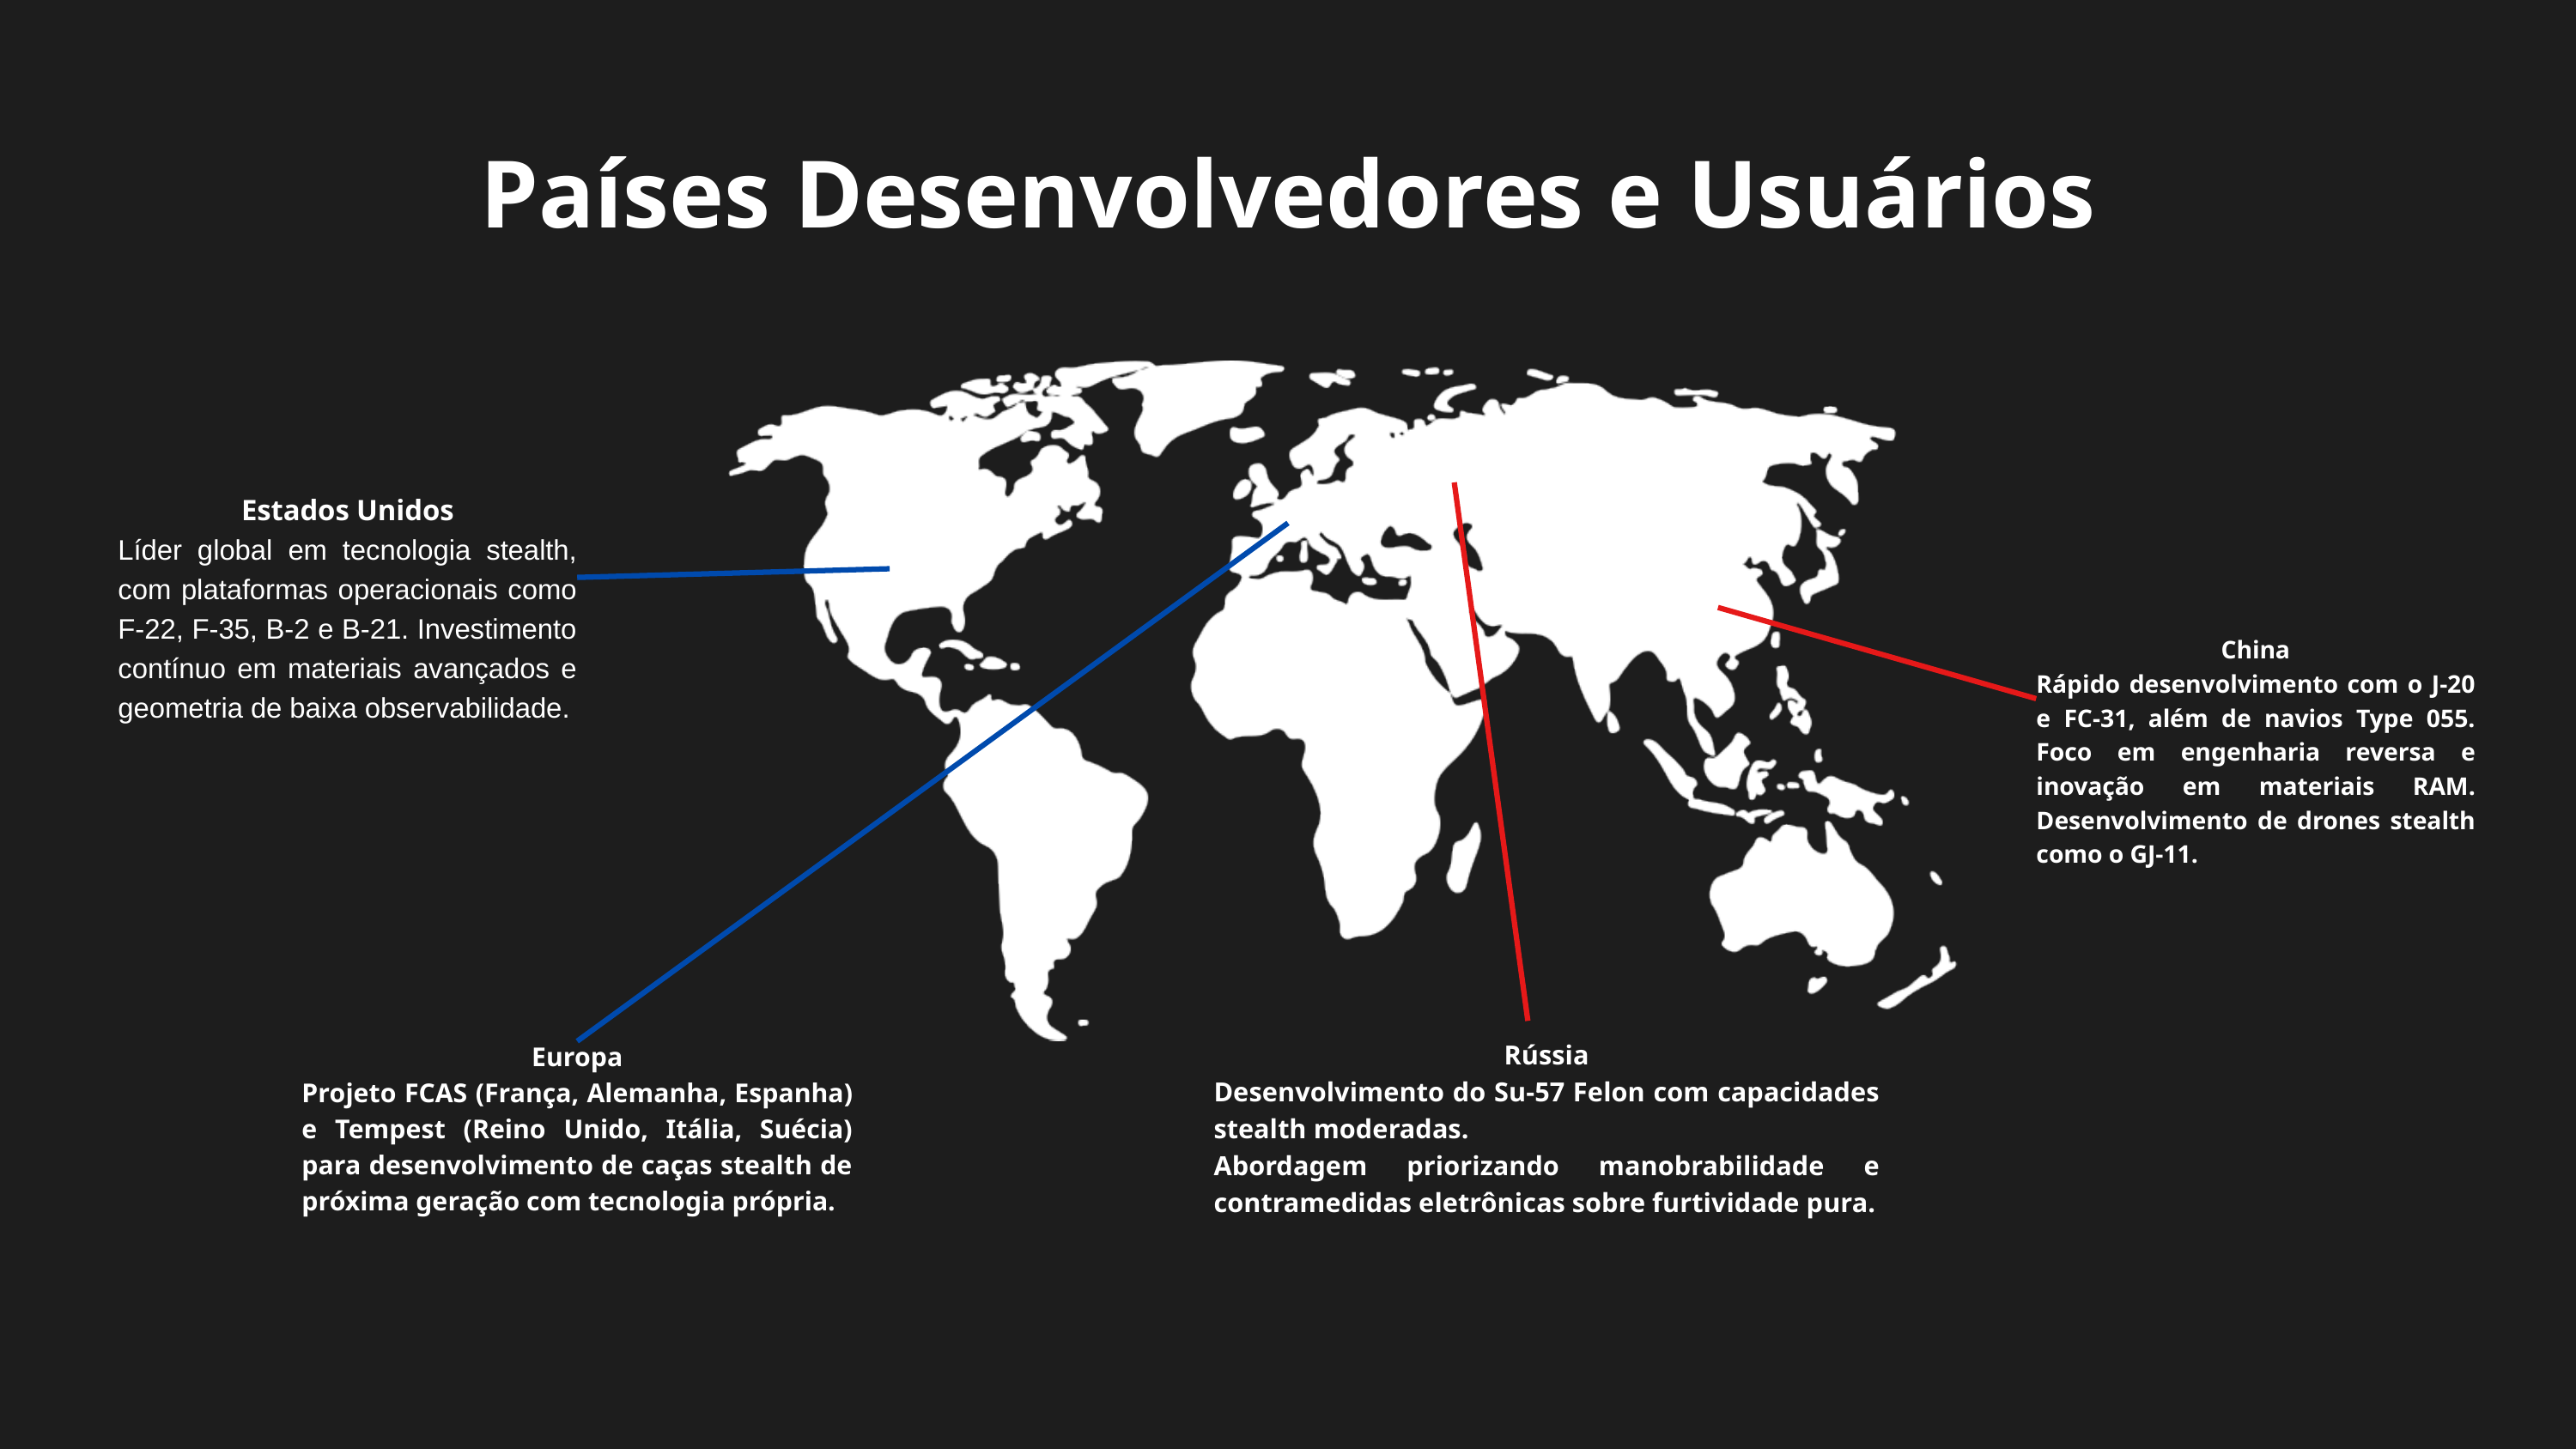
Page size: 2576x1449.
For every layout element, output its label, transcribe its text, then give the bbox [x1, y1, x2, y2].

text_box [728, 361, 1958, 1041]
text_box Rússia Desenvolvimento do Su-57 Felon com capacidades stealth moderadas. Abordagem priorizando manobrabilidade e contramedidas eletrônicas sobre furtividade pura. [1213, 1033, 1880, 1218]
text_box Europa Projeto FCAS (França, Alemanha, Espanha) e Tempest (Reino Unido, Itália, Suécia) para desenvolvimento de caças stealth de próxima geração com tecnologia própria. [301, 1034, 853, 1216]
text_box Estados Unidos Líder global em tecnologia stealth, com plataformas operacionais como F-22, F-35, B-2 e B-21. Investimento contínuo em materiais avançados e geometria de baixa observabilidade. [118, 487, 578, 724]
text_box China Rápido desenvolvimento com o J-20 e FC-31, além de navios Type 055. Foco em engenharia reversa e inovação em materiais RAM. Desenvolvimento de drones stealth como o GJ-11. [2036, 629, 2476, 869]
text_box Países Desenvolvedores e Usuários [144, 116, 2432, 247]
